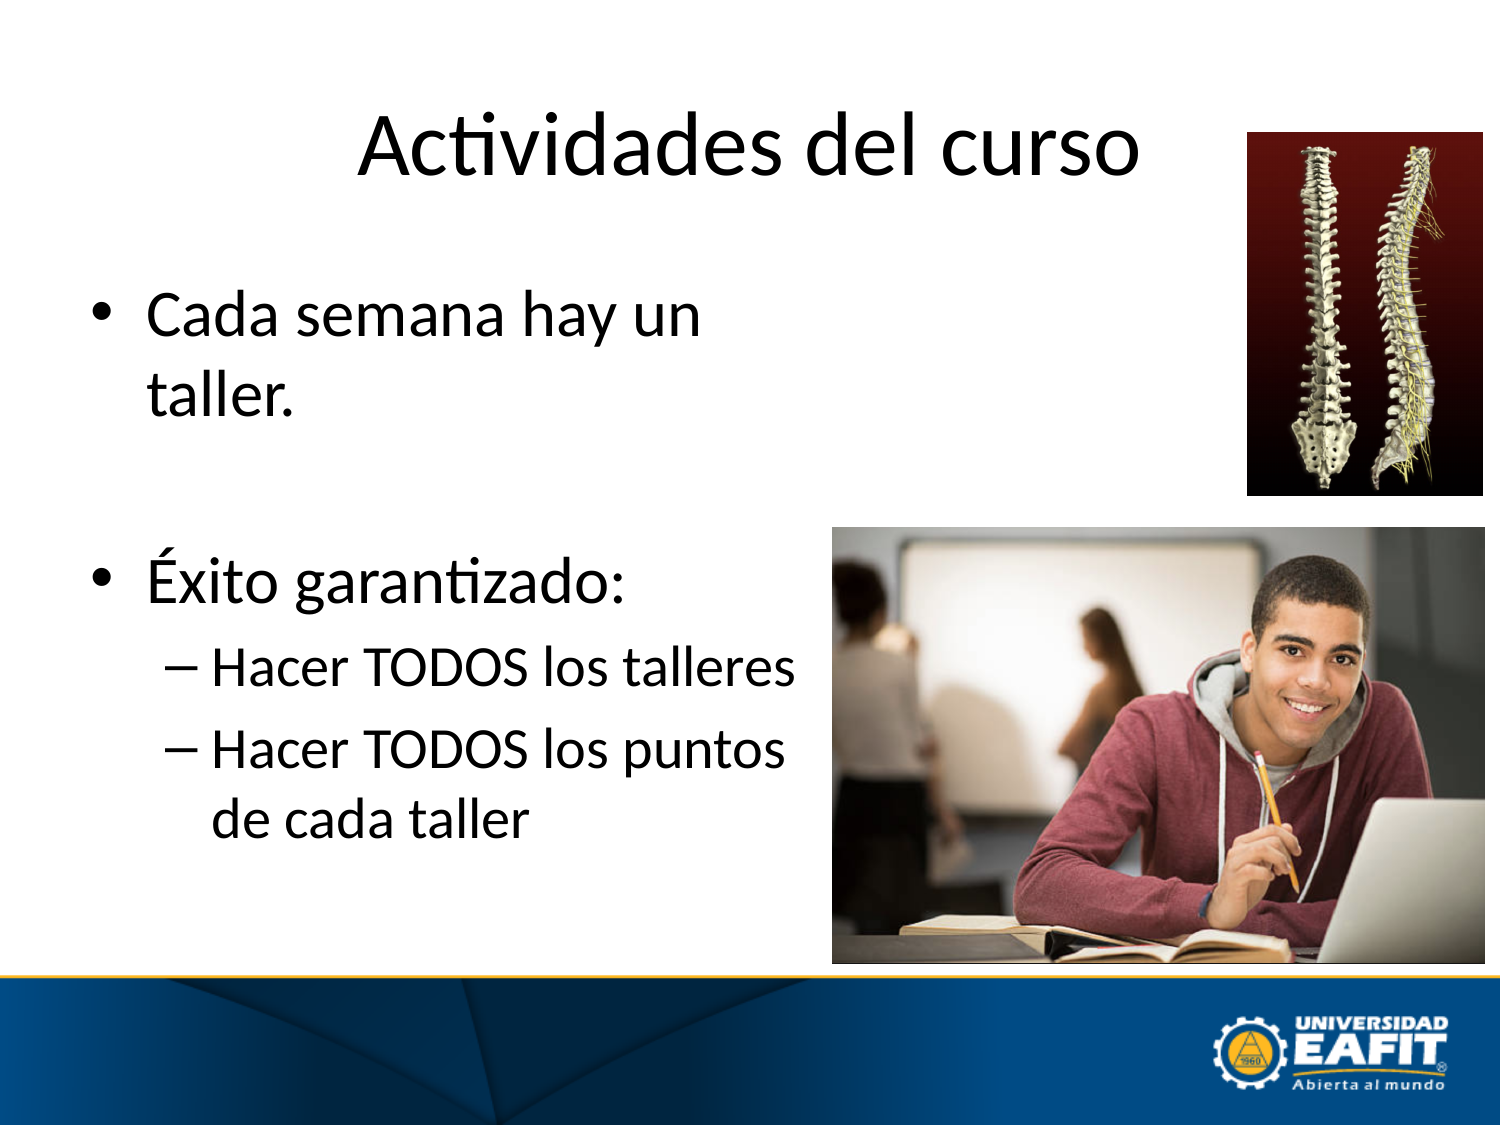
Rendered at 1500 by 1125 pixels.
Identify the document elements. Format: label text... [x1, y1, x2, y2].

list Cada semana hay un taller. Éxito garantizado: Hacer TODOS los talleres Hacer TODOS los puntos de cada taller [75, 262, 833, 1005]
title Actividades del curso [75, 45, 1425, 233]
picture [0, 0, 1500, 1125]
